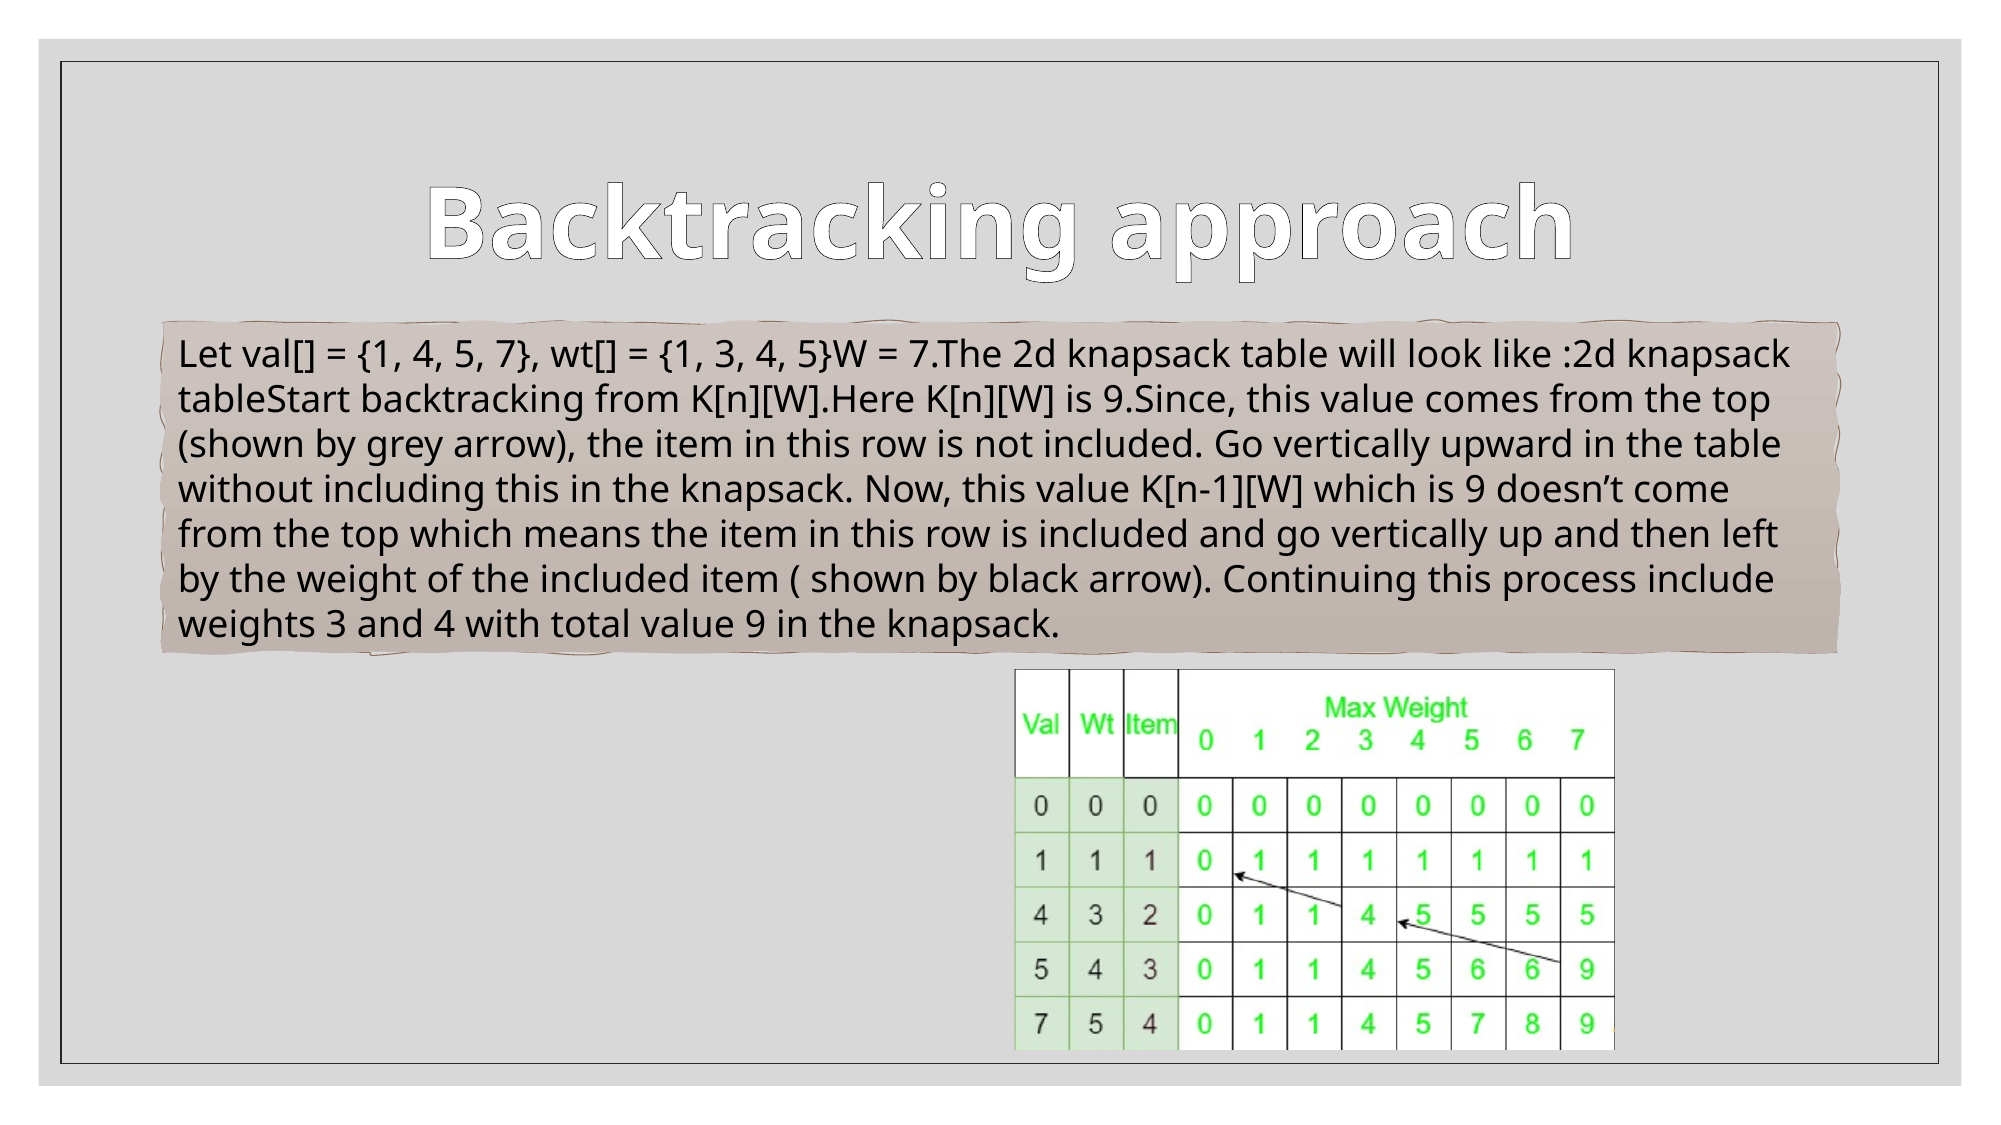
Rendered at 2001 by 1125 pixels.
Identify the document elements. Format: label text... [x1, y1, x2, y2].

text_box Backtracking approach [101, 151, 1899, 287]
picture [1014, 669, 1615, 1050]
text_box Let val[] = {1, 4, 5, 7}, wt[] = {1, 3, 4, 5}W = 7.The 2d knapsack table will look like :2d knapsack tableStart backtracking from K[n][W].Here K[n][W] is 9.Since, this value comes from the top (shown by grey arrow), the item in this row is not included. Go vertically upward in the table without including this in the knapsack. Now, this value K[n-1][W] which is 9 doesn’t come from the top which means the item in this row is included and go vertically up and then left by the weight of the included item ( shown by black arrow). Continuing this process include weights 3 and 4 with total value 9 in the knapsack. [159, 319, 1842, 656]
